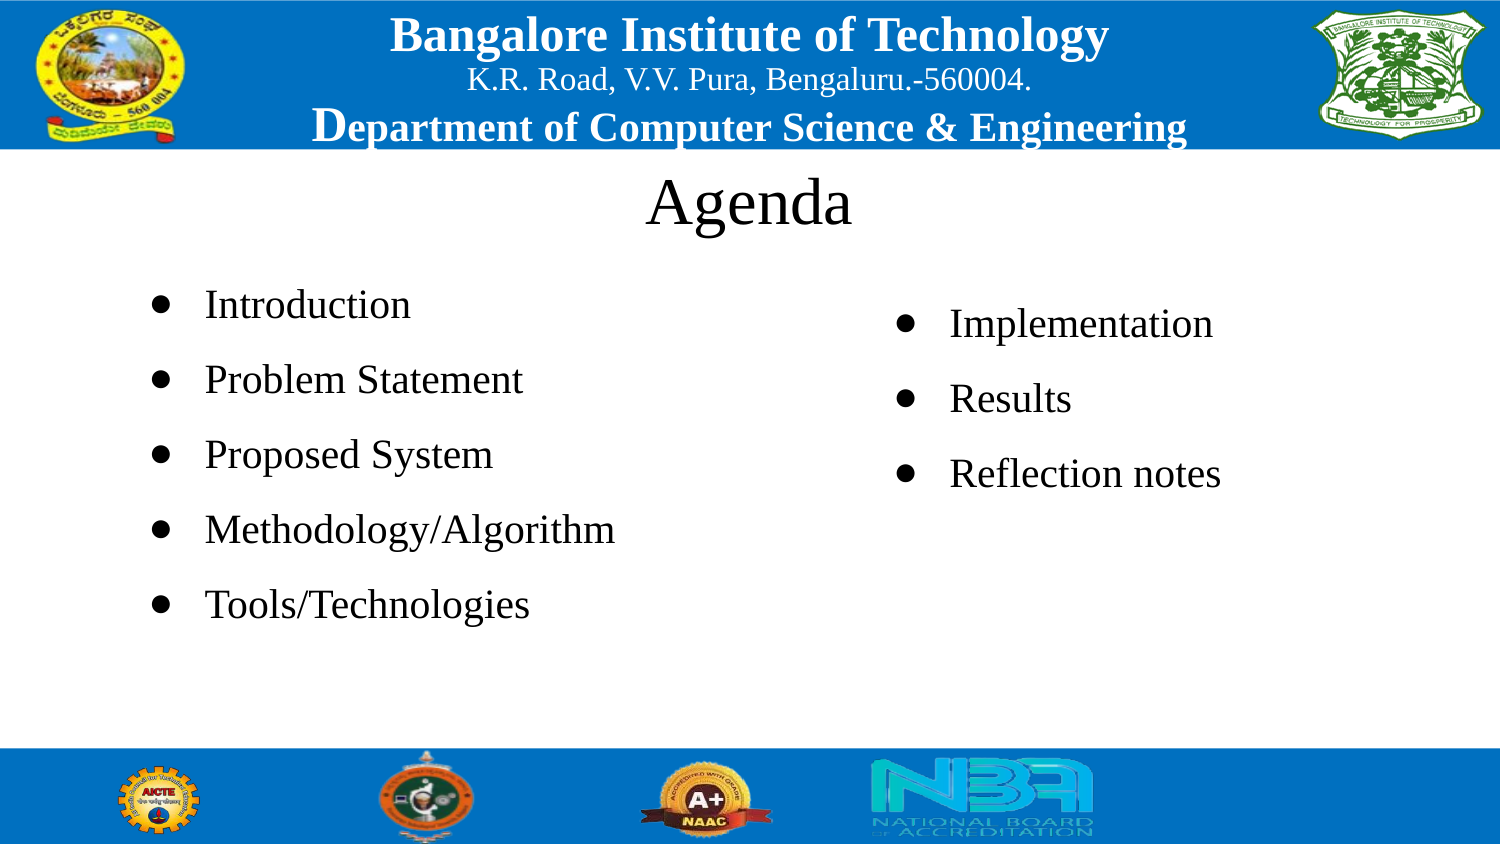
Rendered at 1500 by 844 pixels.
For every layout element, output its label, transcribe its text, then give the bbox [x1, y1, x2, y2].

picture [861, 751, 1105, 844]
picture [294, 755, 567, 844]
picture [24, 0, 203, 158]
title Agenda [112, 176, 1388, 247]
list Introduction Problem Statement Proposed System Methodology/Algorithm Tools/Technologies [114, 244, 765, 755]
text_box Implementation Results Reflection notes [859, 255, 1352, 511]
picture [85, 751, 232, 844]
picture [626, 751, 787, 844]
picture [1310, 9, 1489, 141]
